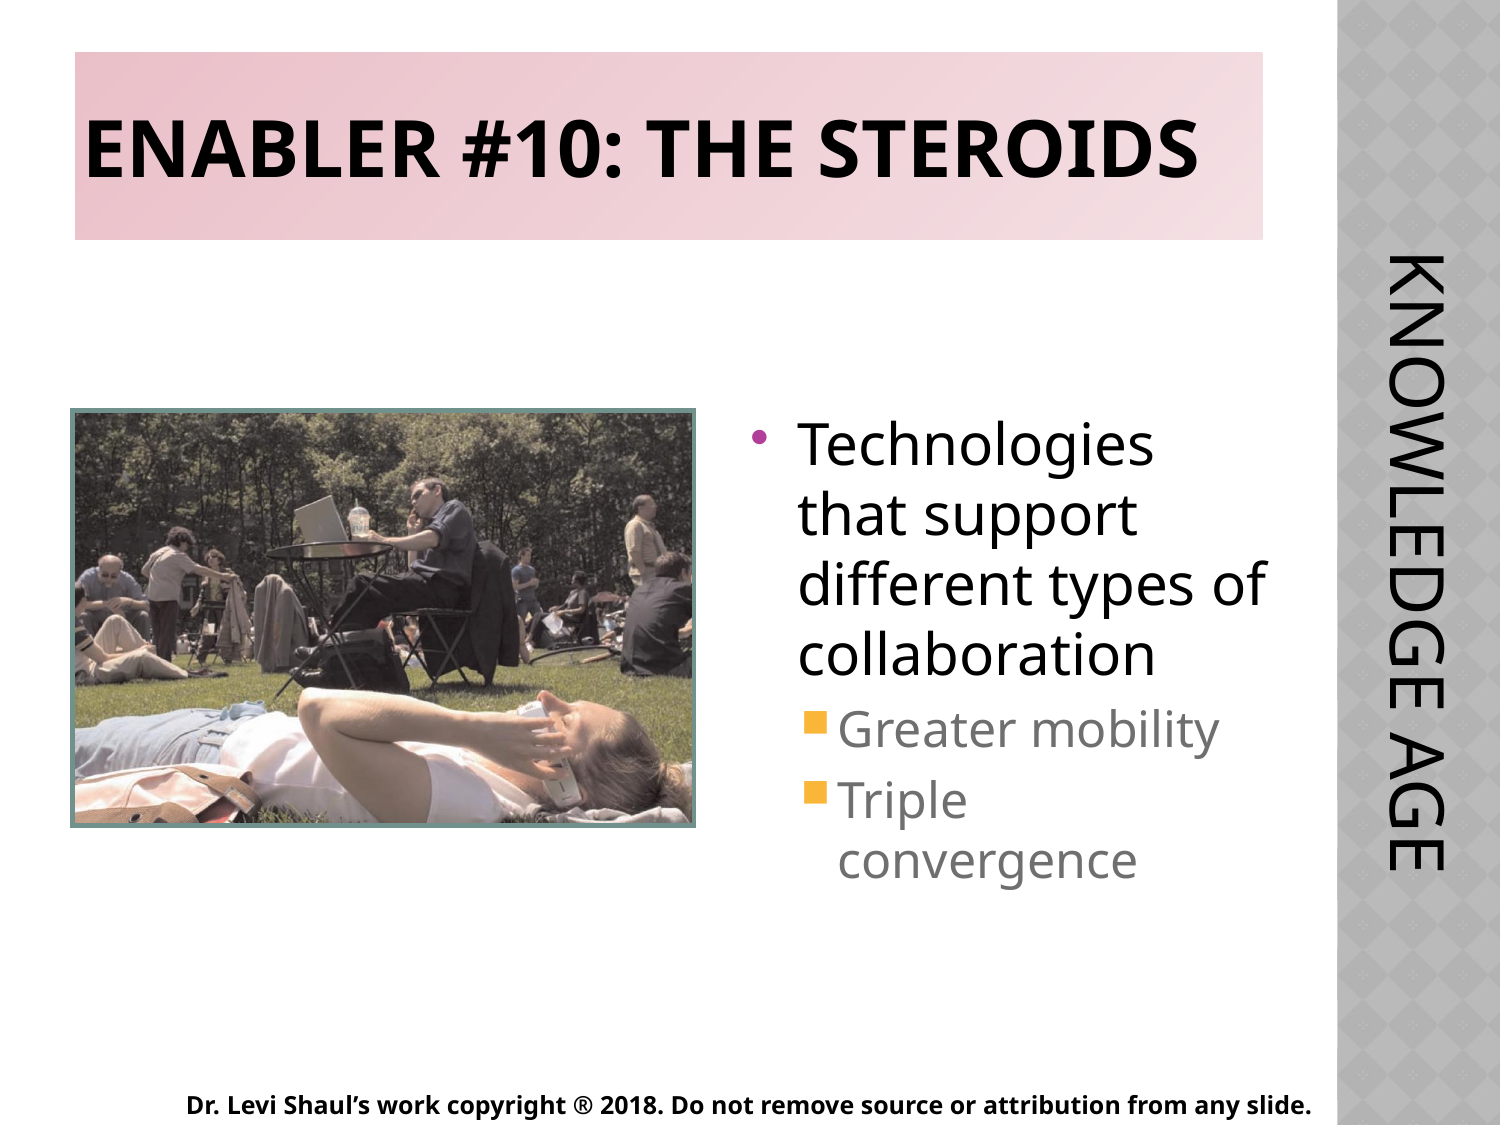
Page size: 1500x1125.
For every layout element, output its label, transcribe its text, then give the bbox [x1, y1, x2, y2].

title Enabler #10: The Steroids [75, 52, 1263, 240]
footer Dr. Levi Shaul’s work copyright ® 2018. Do not remove source or attribution from any slide. [0, 1082, 1340, 1125]
picture [74, 411, 692, 824]
list Technologies that support different types of collaboration Greater mobility Triple convergence [737, 399, 1288, 1000]
text_box KNOWLEDGE AGE [1340, 0, 1500, 1125]
